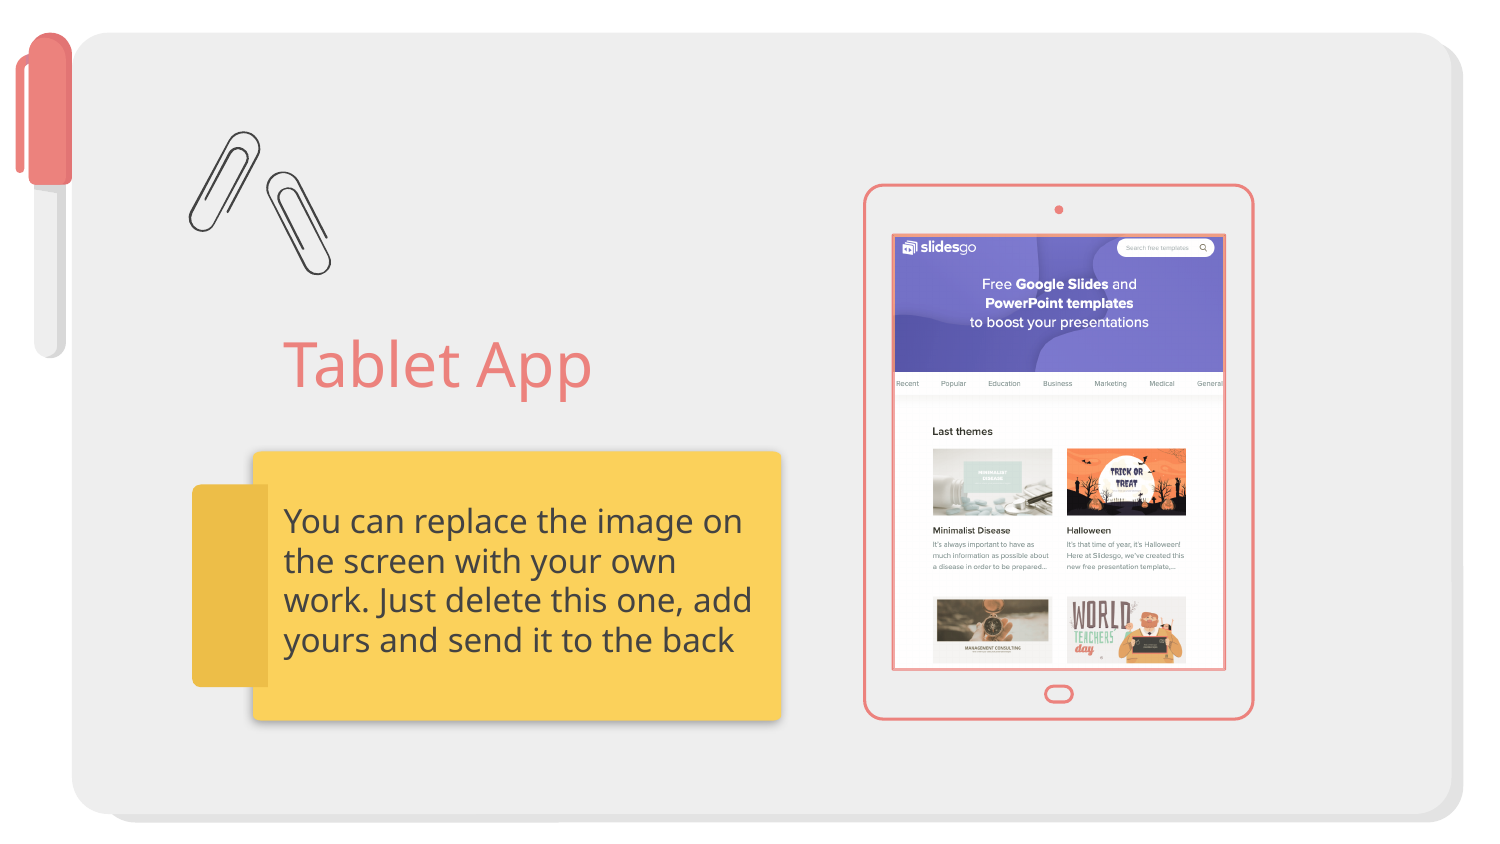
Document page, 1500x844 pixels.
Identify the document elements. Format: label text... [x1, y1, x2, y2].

title Tablet App [268, 291, 730, 416]
text_box [188, 131, 261, 232]
picture [893, 234, 1225, 671]
text_box [266, 171, 331, 276]
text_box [201, 450, 782, 721]
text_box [862, 183, 1255, 721]
